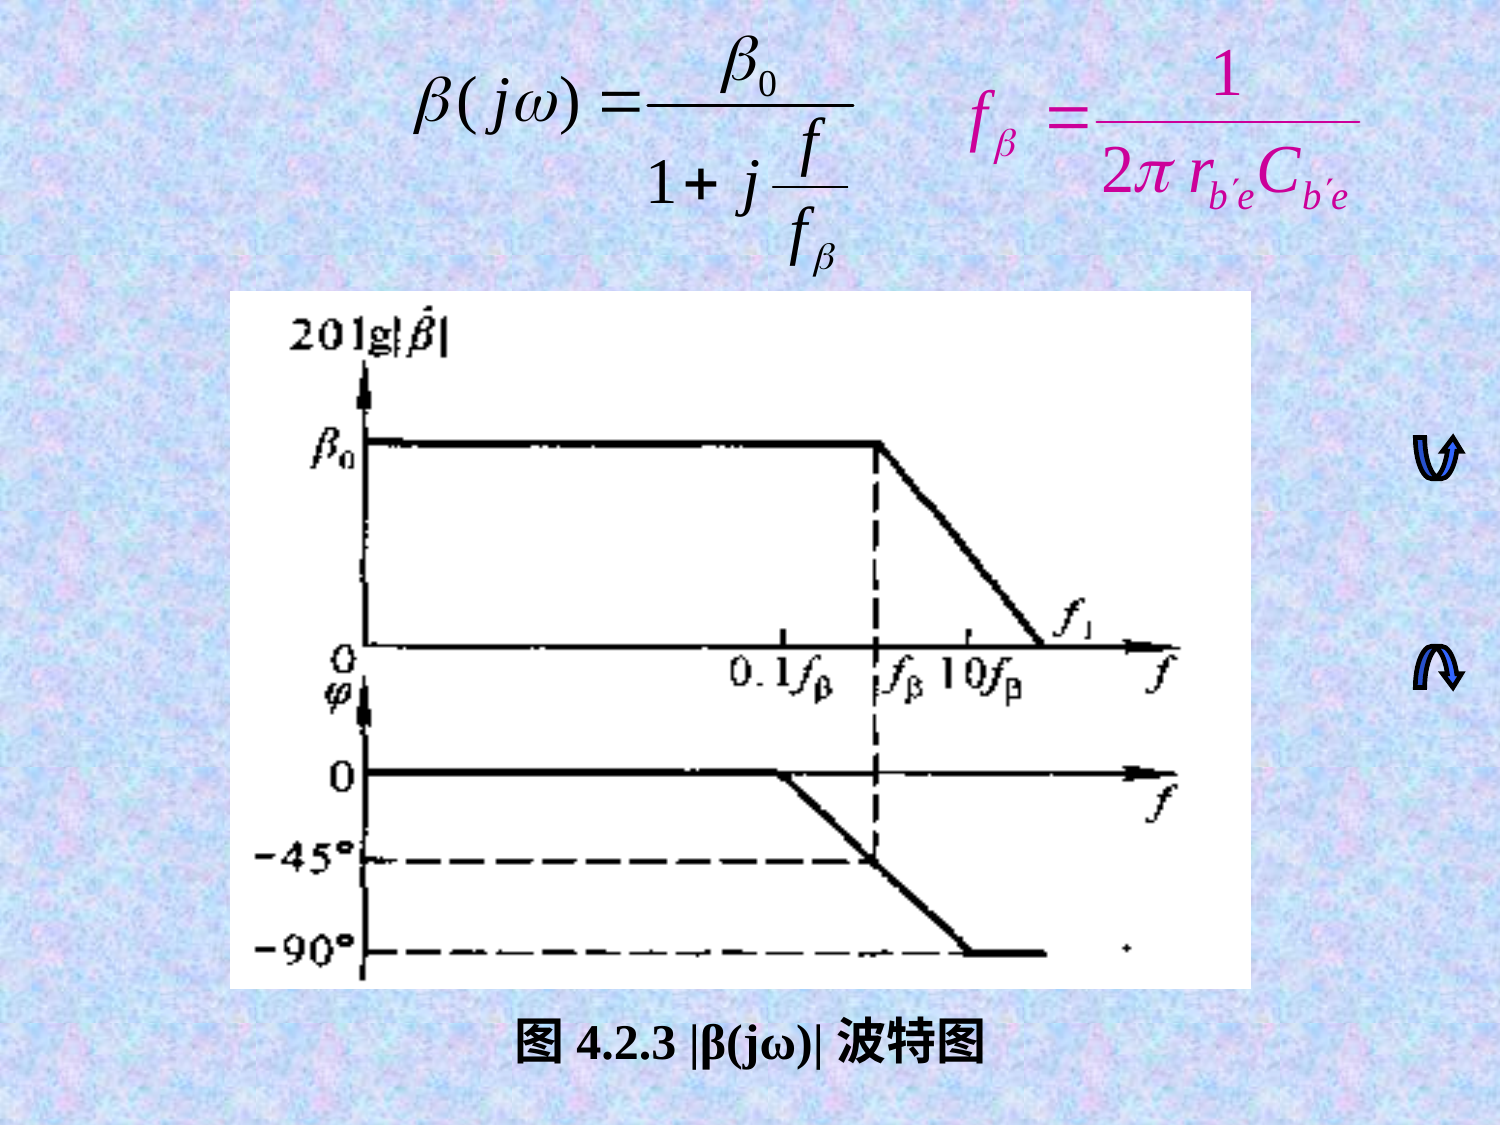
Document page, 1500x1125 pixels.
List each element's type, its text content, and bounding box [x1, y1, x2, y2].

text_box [946, 30, 1368, 222]
picture [0, 0, 1500, 1125]
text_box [401, 18, 867, 290]
text_box 图4.2.3 |β(jω)|波特图 [432, 1002, 1034, 1077]
slide_number [1074, 987, 1451, 1066]
